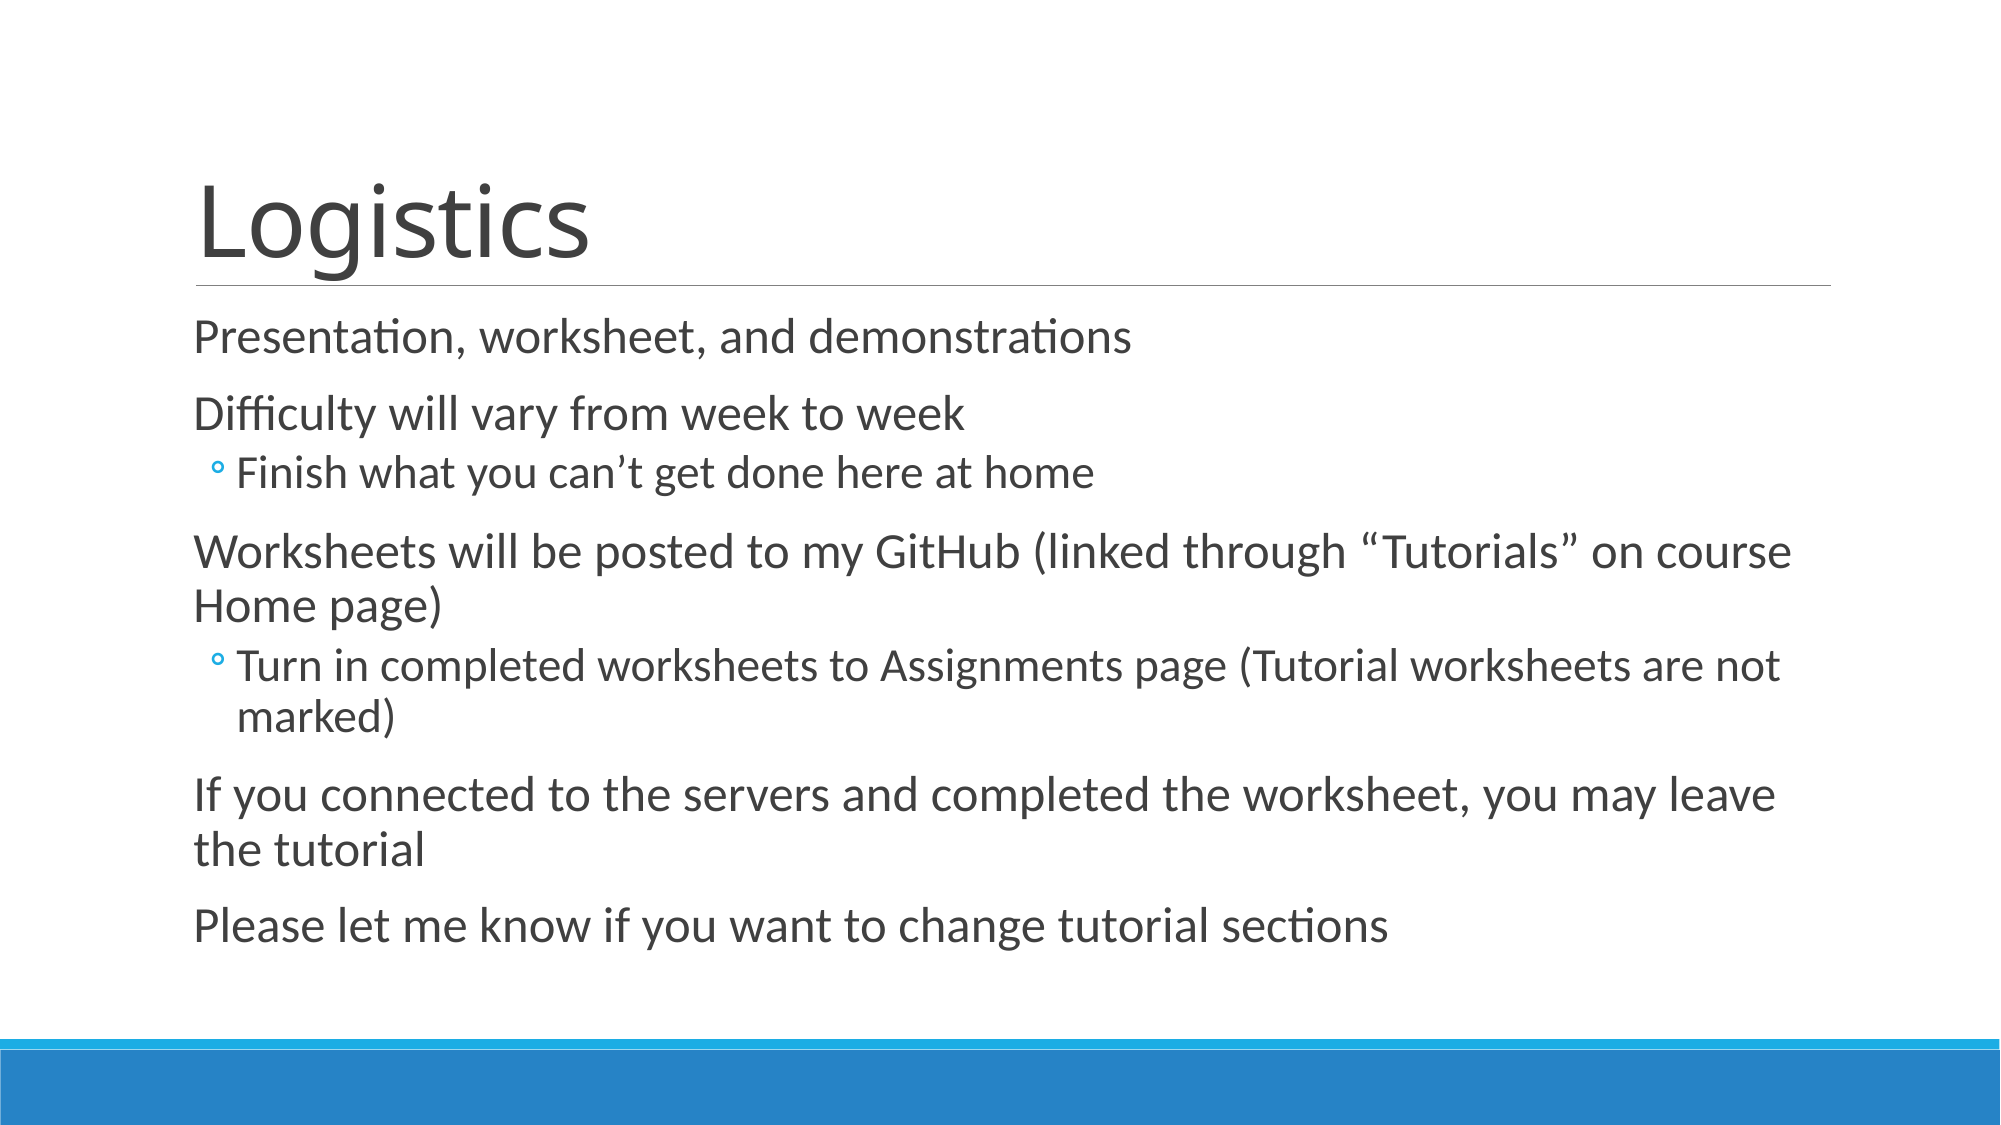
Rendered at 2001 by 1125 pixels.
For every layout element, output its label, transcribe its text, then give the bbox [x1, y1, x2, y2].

title Logistics [180, 47, 1830, 285]
list Presentation, worksheet, and demonstrations Difficulty will vary from week to week Finish what you can’t get done here at home Worksheets will be posted to my GitHub (linked through “Tutorials” on course Home page) Turn in completed worksheets to Assignments page (Tutorial worksheets are not marked) If you connected to the servers and completed the worksheet, you may leave the tutorial Please let me know if you want to change tutorial sections [180, 302, 1830, 963]
